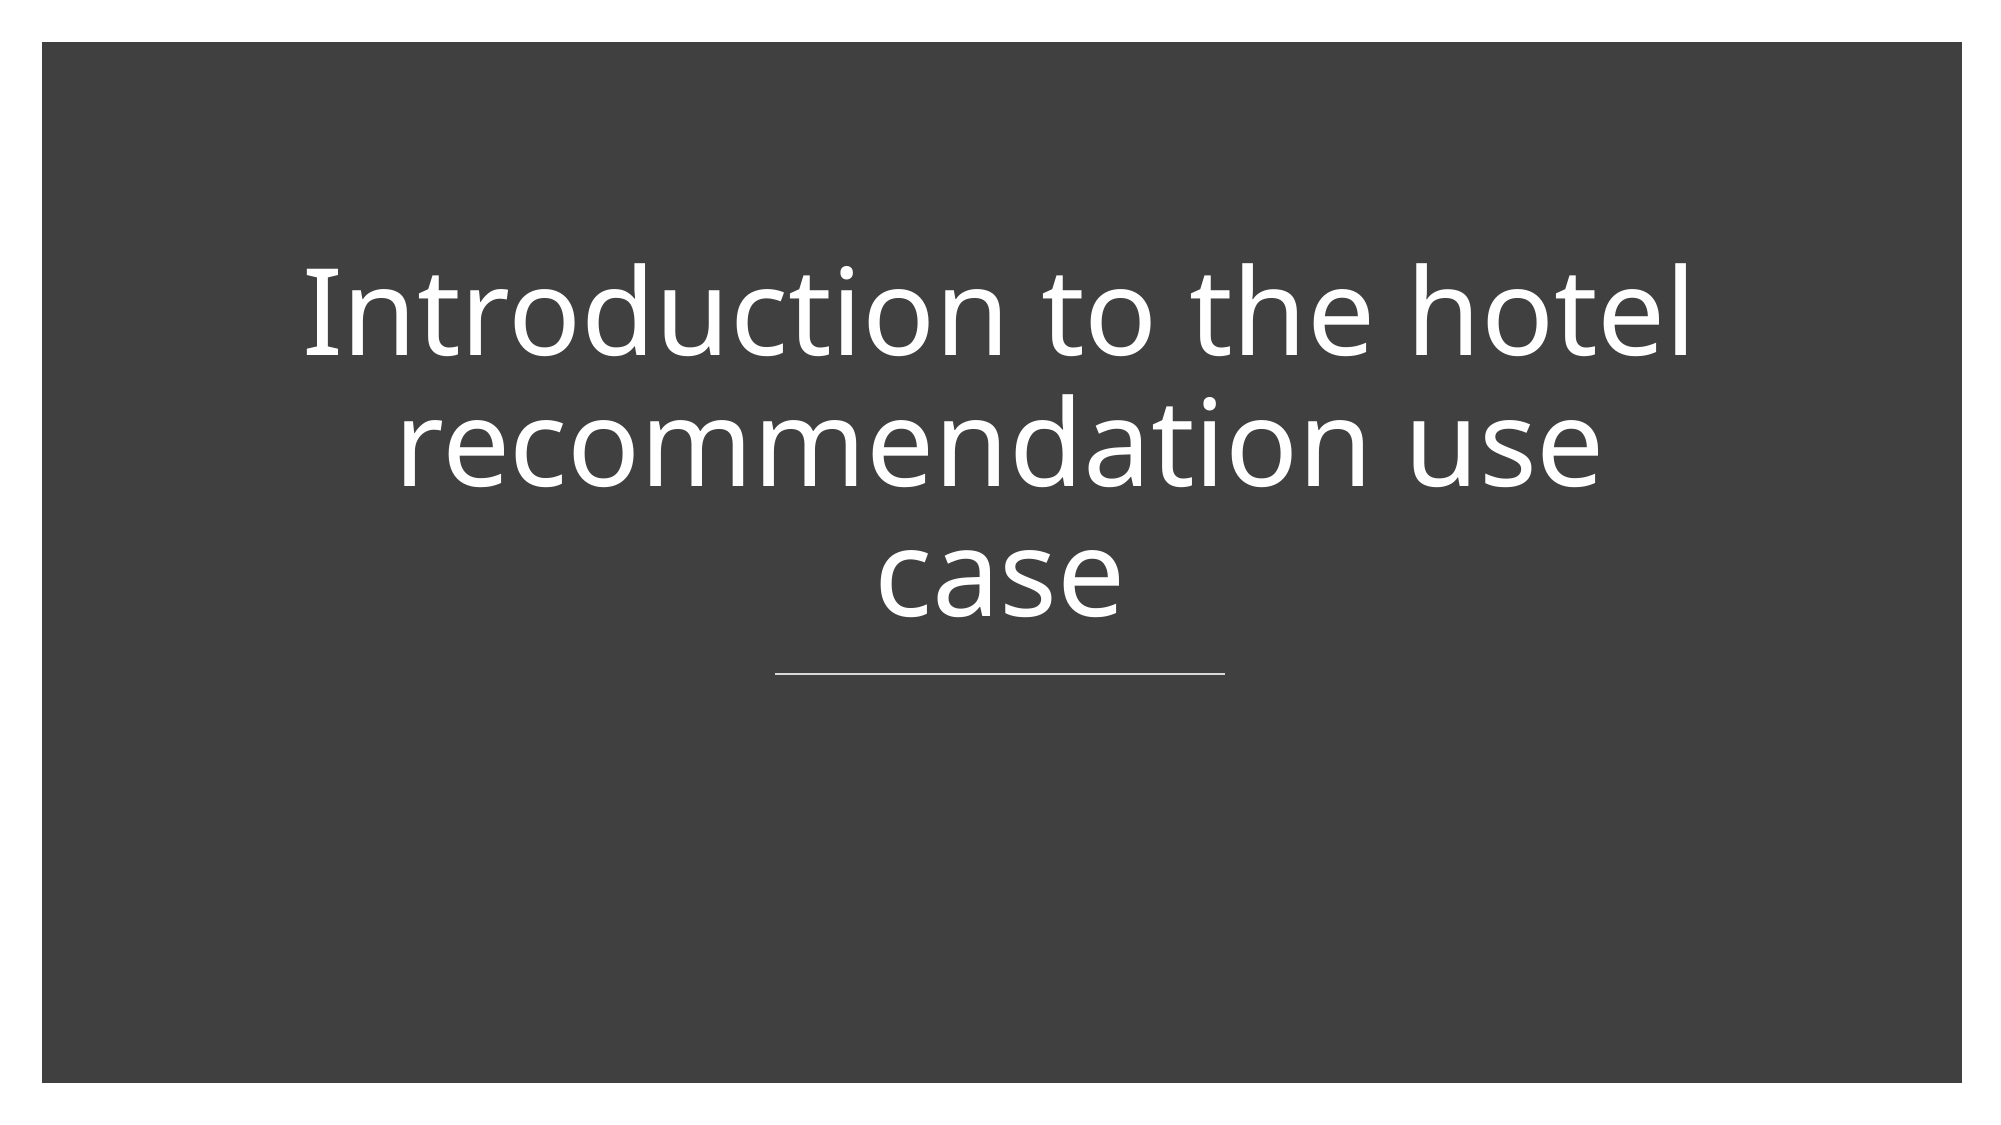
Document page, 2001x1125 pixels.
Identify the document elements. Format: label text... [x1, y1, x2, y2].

title Introduction to the hotel recommendation use case [249, 184, 1750, 650]
text_box [0, 0, 2000, 1125]
text_box [52, 52, 1952, 1073]
